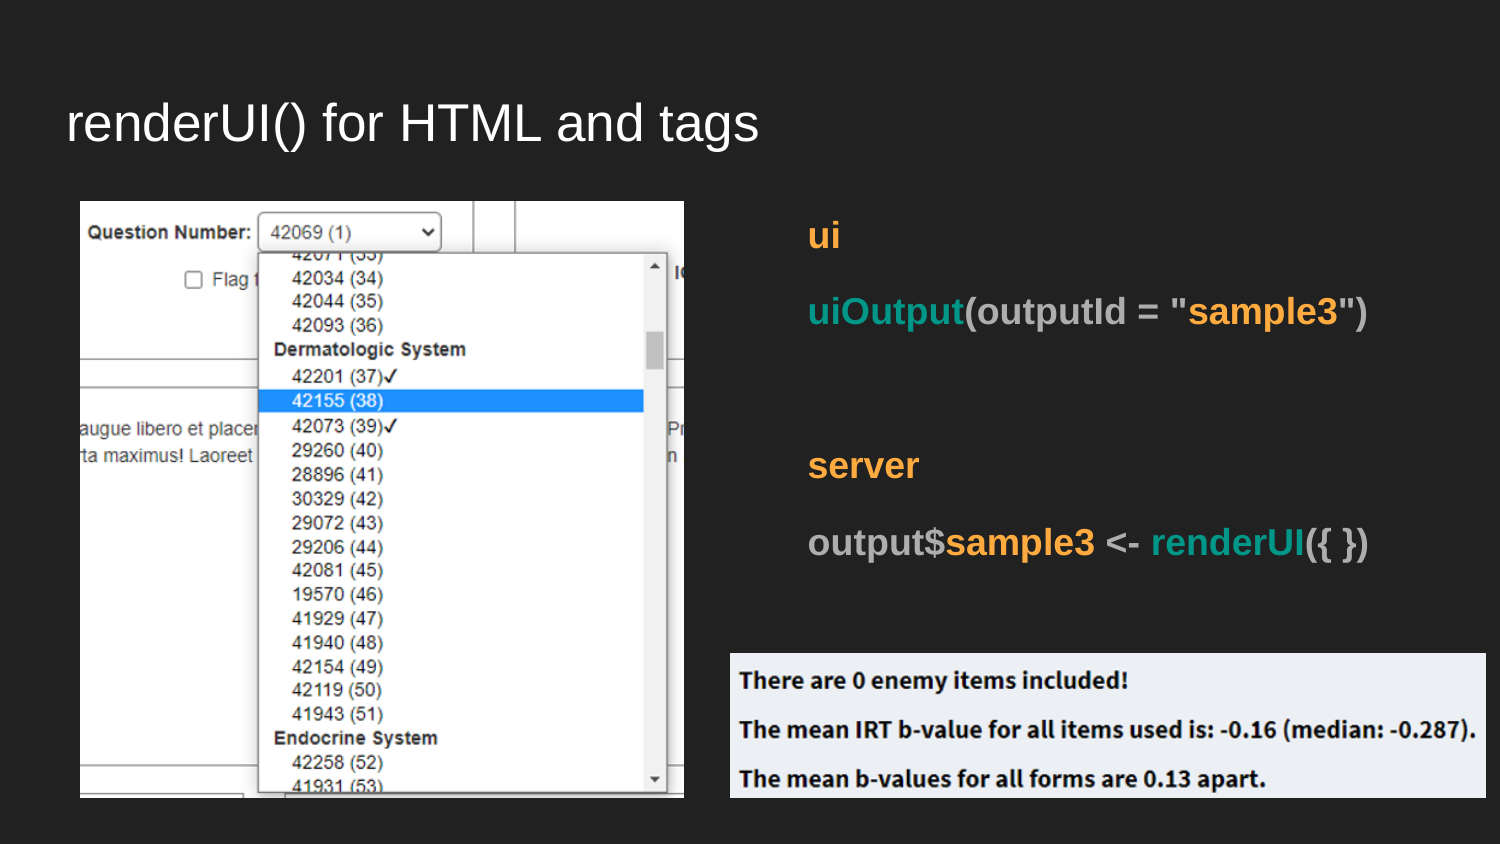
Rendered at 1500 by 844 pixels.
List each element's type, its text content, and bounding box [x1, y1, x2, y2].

picture [80, 201, 684, 798]
picture [730, 653, 1487, 798]
list ui uiOutput(outputId = "sample3") server output$sample3 <- renderUI({ }) [792, 189, 1449, 651]
title renderUI() for HTML and tags [51, 72, 1449, 167]
